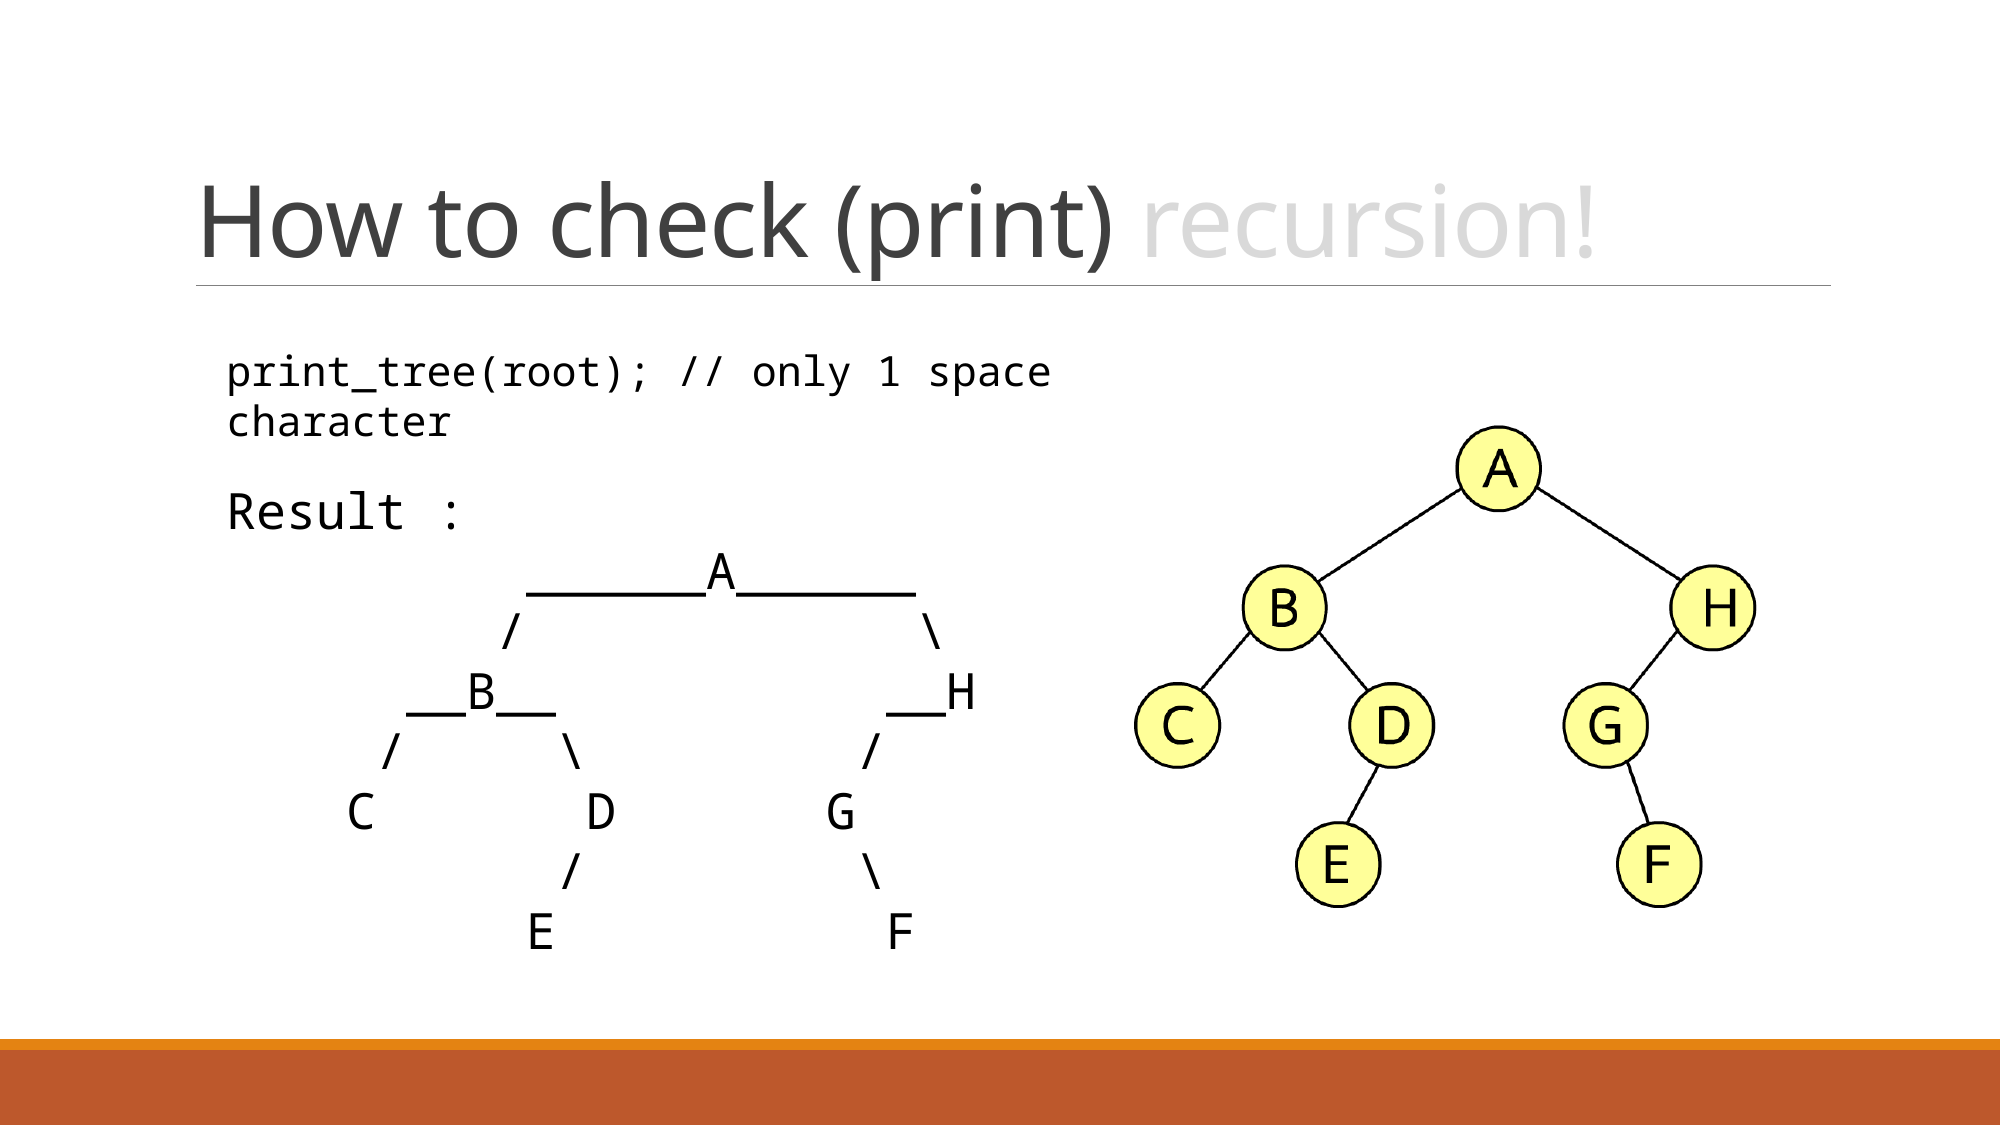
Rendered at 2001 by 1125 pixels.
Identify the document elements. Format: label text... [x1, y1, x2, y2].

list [1134, 417, 1757, 922]
title How to check (print) recursion! [180, 47, 1830, 285]
text_box Result : ______A______ / \ __B__ __H / \ / C D G / \ E F [211, 471, 1092, 967]
text_box print_tree(root); // only 1 space character [211, 337, 1308, 453]
